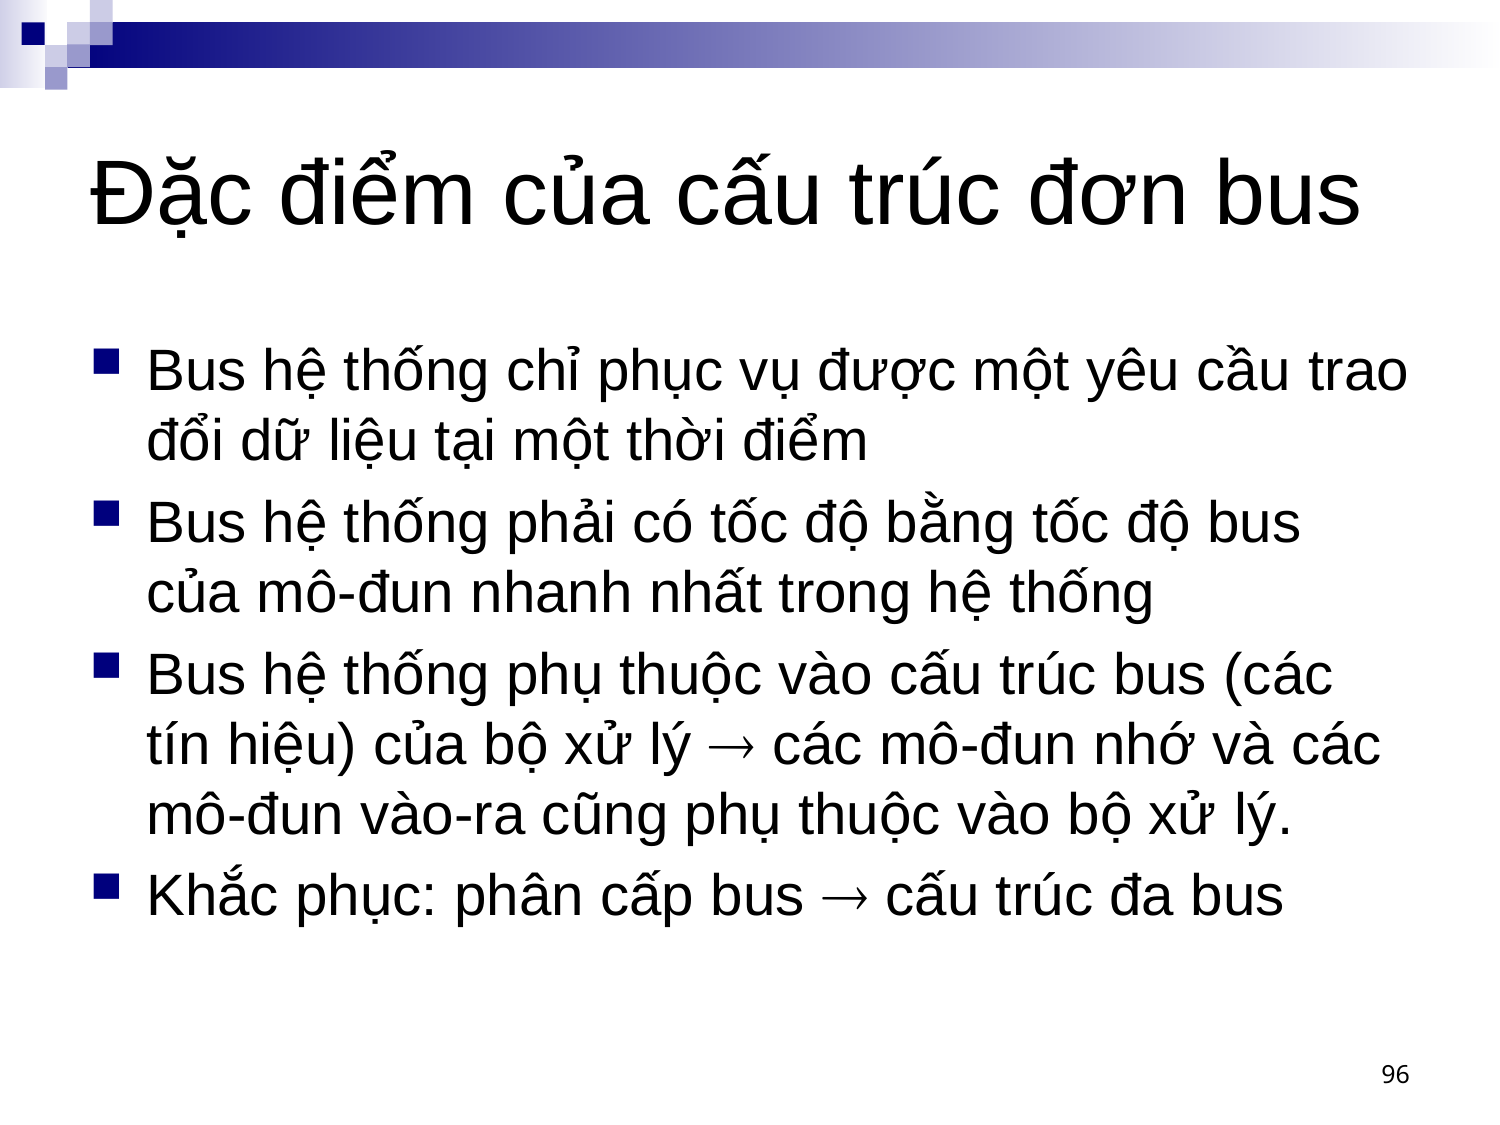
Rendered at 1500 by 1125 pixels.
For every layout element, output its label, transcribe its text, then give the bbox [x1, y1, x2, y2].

title Đặc điểm của cấu trúc đơn bus [74, 74, 1426, 301]
list Bus hệ thống chỉ phục vụ được một yêu cầu trao đổi dữ liệu tại một thời điểm Bus hệ thống phải có tốc độ bằng tốc độ bus của mô-đun nhanh nhất trong hệ thống Bus hệ thống phụ thuộc vào cấu trúc bus (các tín hiệu) của bộ xử lý  các mô-đun nhớ và các mô-đun vào-ra cũng phụ thuộc vào bộ xử lý. Khắc phục: phân cấp bus  cấu trúc đa bus [74, 324, 1426, 1063]
slide_number 96 [1074, 1024, 1426, 1101]
